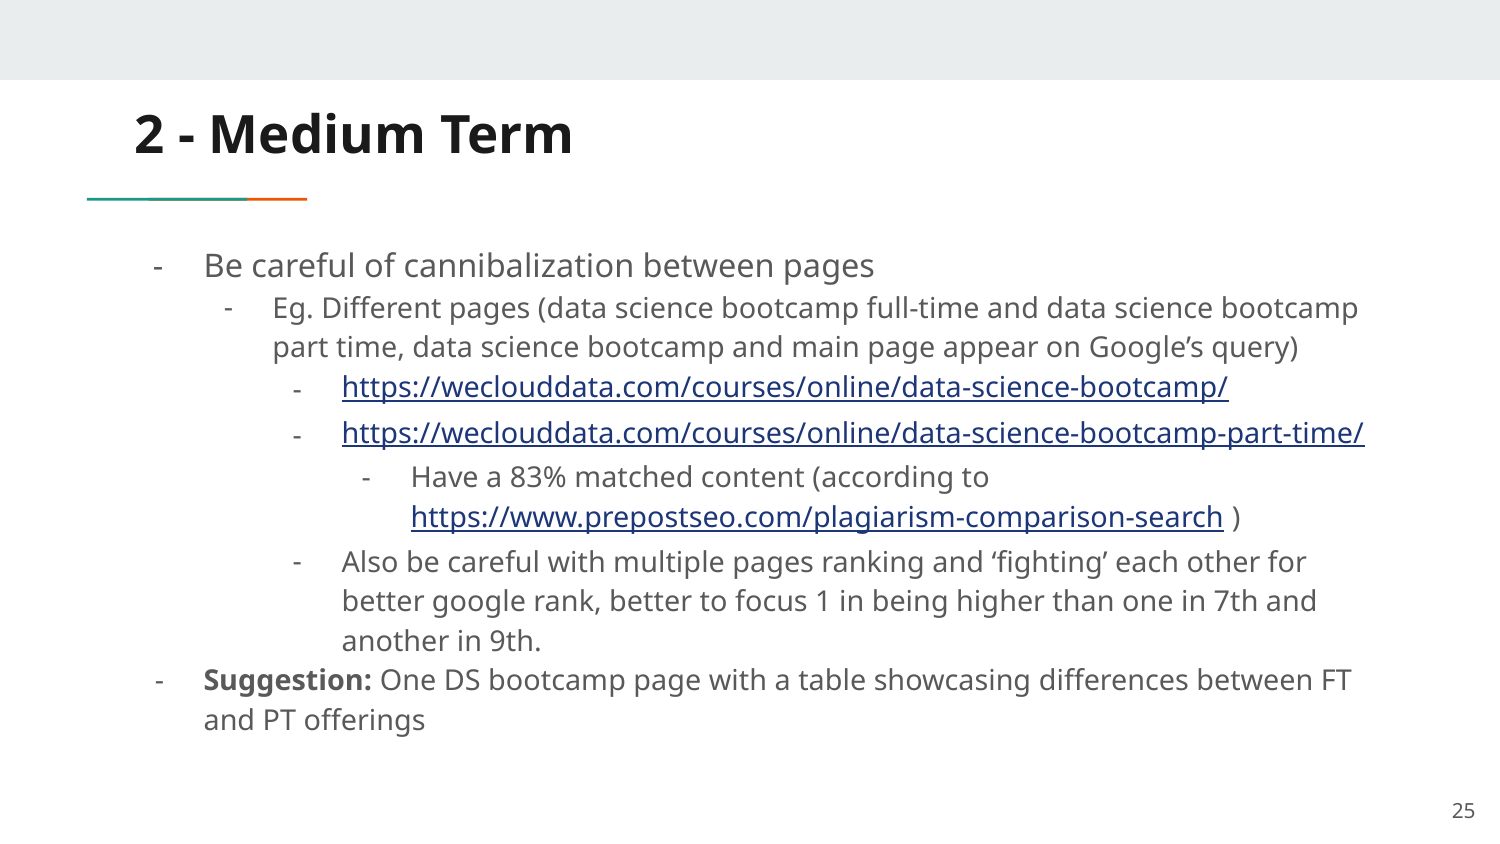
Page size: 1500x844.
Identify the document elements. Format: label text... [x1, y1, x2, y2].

title 2 - Medium Term [119, 85, 1381, 174]
slide_number ‹#› [1400, 779, 1491, 844]
list Be careful of cannibalization between pages Eg. Different pages (data science bootcamp full-time and data science bootcamp part time, data science bootcamp and main page appear on Google’s query) https://weclouddata.com/courses/online/data-science-bootcamp/ https://weclouddata.com/courses/online/data-science-bootcamp-part-time/ Have a 83% matched content (according to https://www.prepostseo.com/plagiarism-comparison-search ) Also be careful with multiple pages ranking and ‘fighting’ each other for better google rank, better to focus 1 in being higher than one in 7th and another in 9th. Suggestion: One DS bootcamp page with a table showcasing differences between FT and PT offerings [119, 224, 1381, 792]
